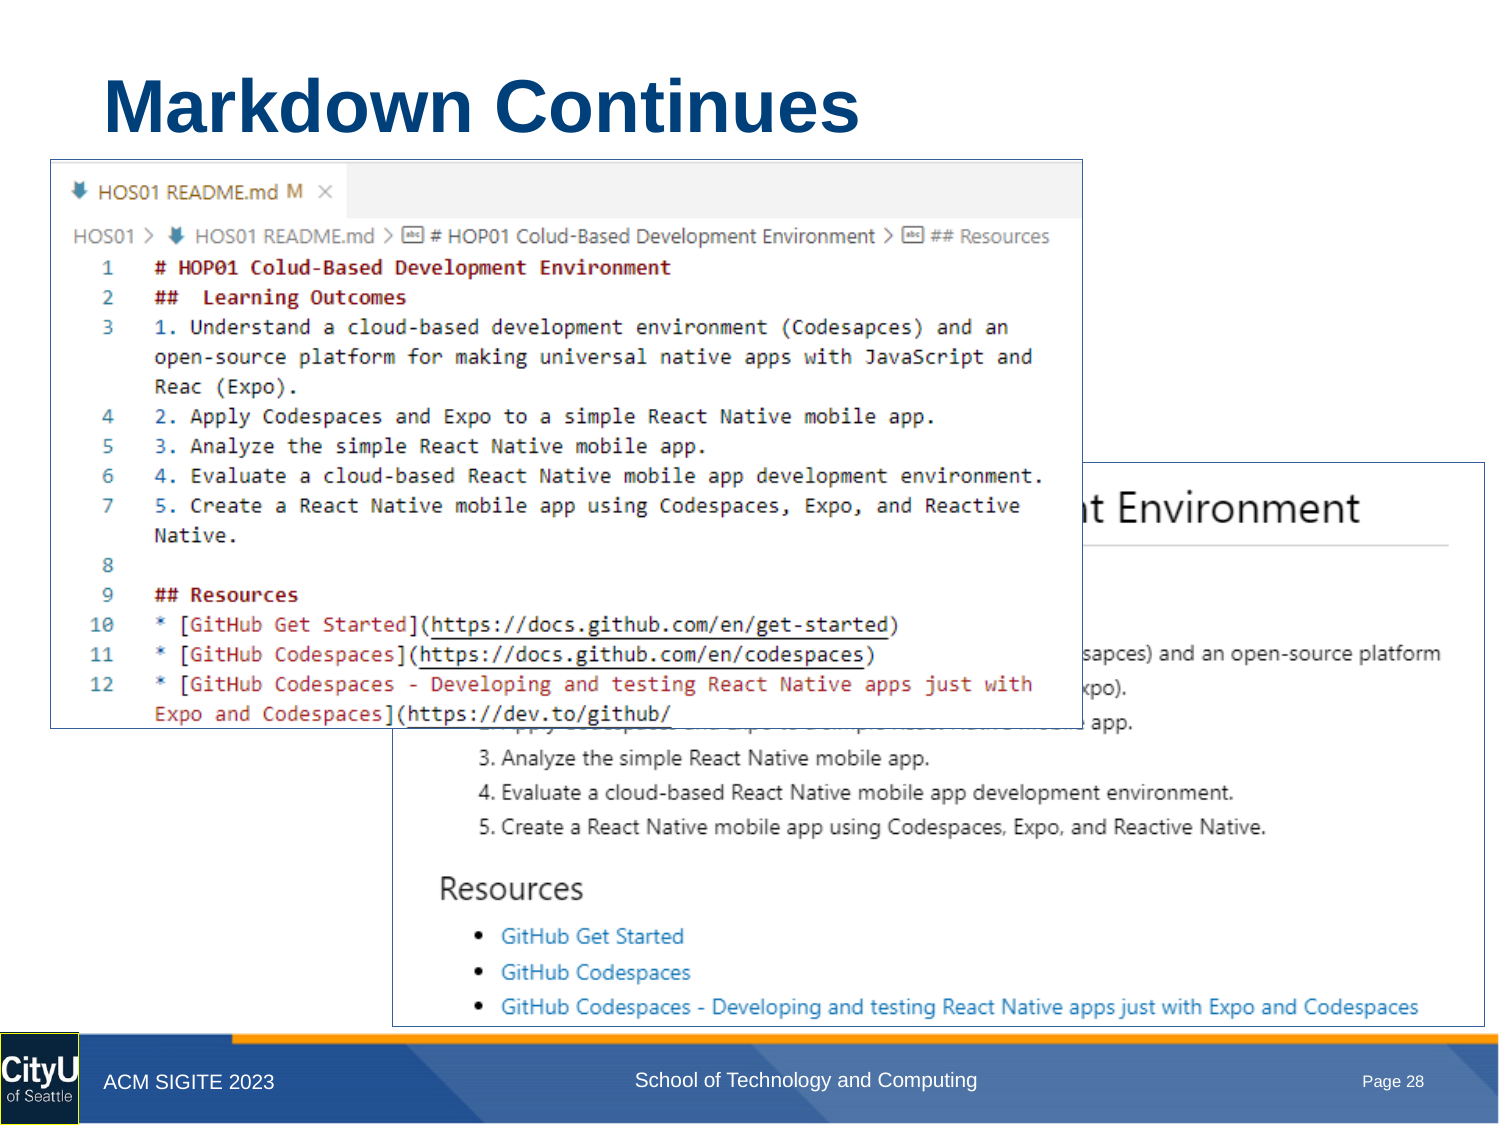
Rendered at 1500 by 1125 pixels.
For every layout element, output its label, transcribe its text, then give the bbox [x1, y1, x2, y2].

picture [1, 1034, 78, 1124]
title Markdown Continues [88, 49, 1451, 213]
picture [49, 159, 1485, 1027]
picture [0, 1032, 1500, 1125]
